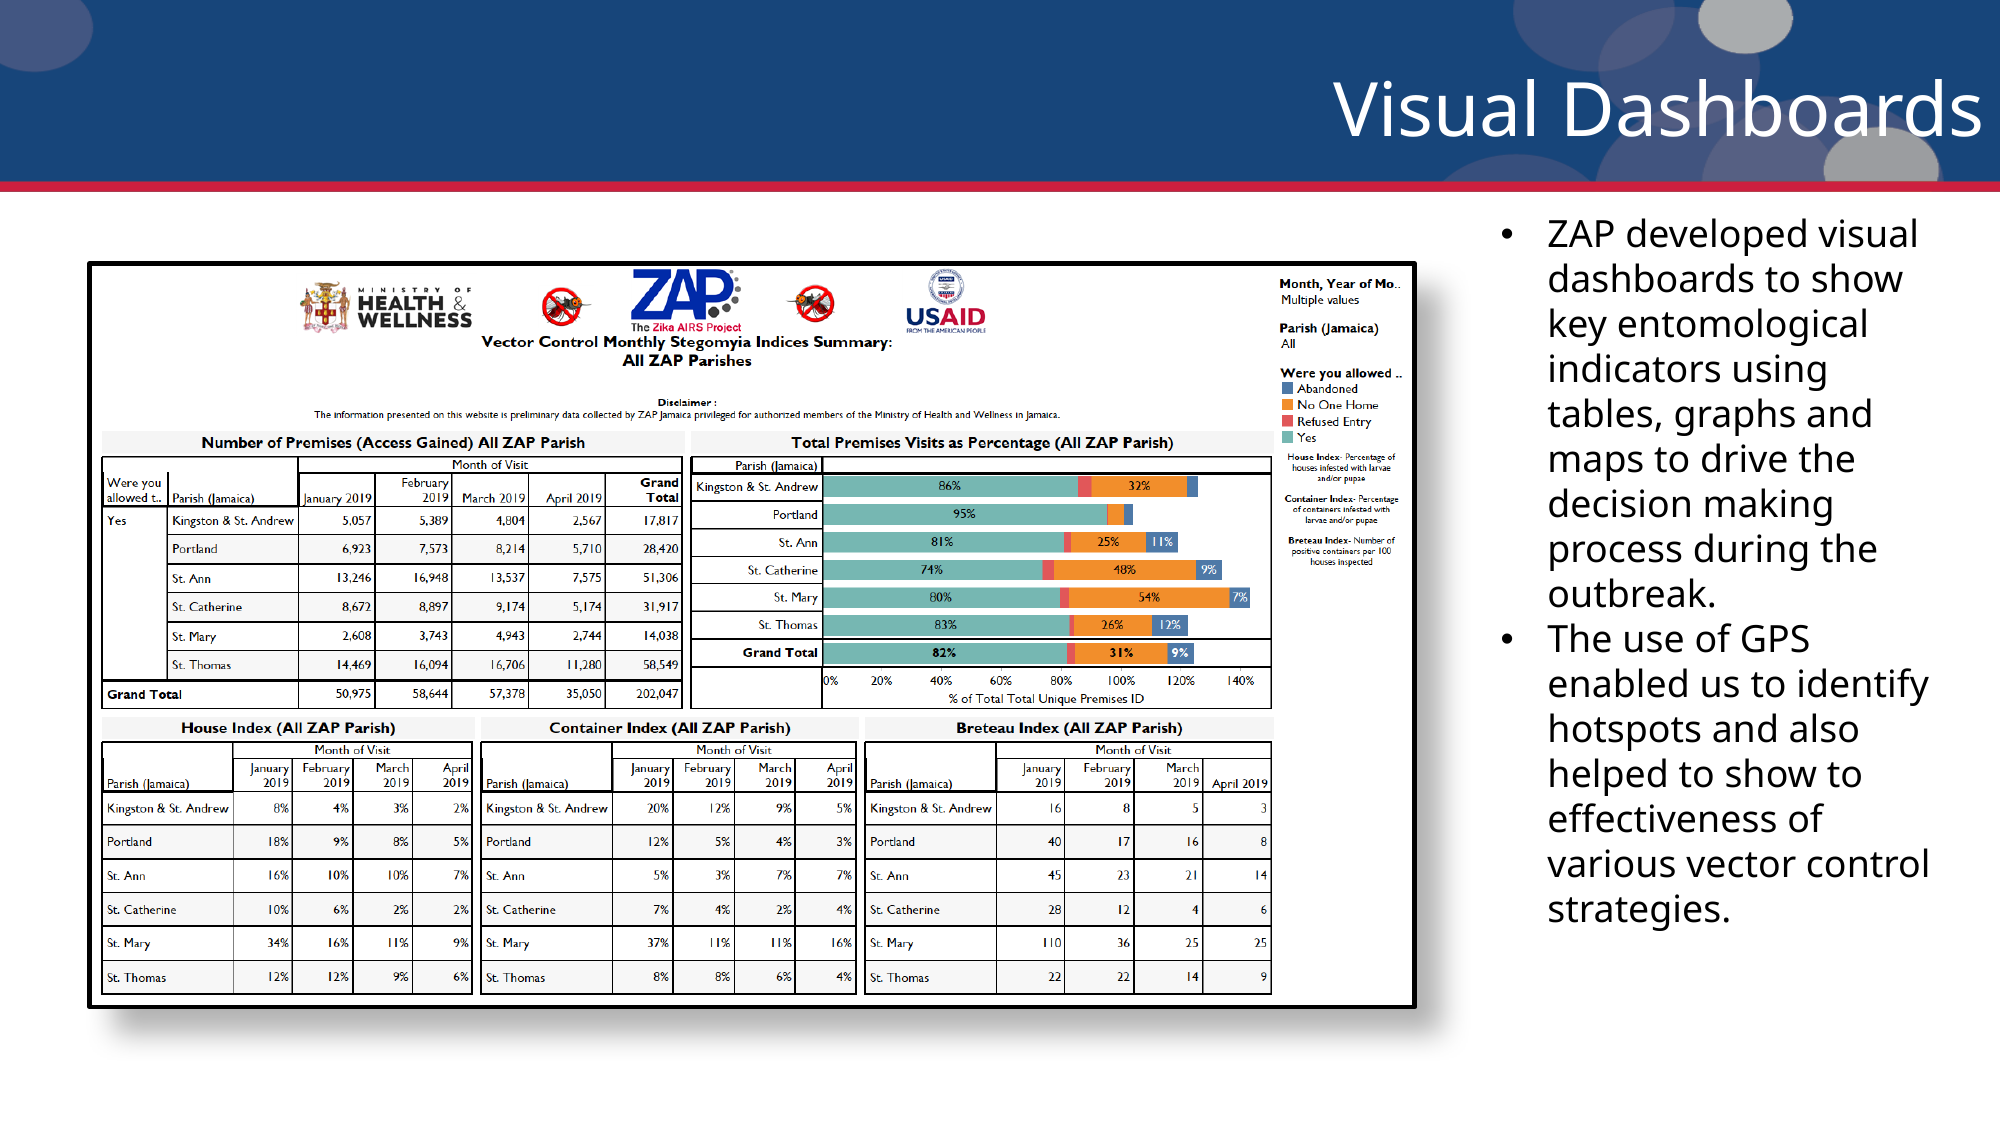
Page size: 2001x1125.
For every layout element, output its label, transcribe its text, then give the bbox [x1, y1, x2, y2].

text_box ZAP developed visual dashboards to show key entomological indicators using tables, graphs and maps to drive the decision making process during the outbreak. The use of GPS enabled us to identify hotspots and also helped to show to effectiveness of various vector control strategies. [1485, 203, 1957, 938]
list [91, 265, 1413, 1005]
title Visual Dashboards [200, 32, 2000, 180]
picture [0, 0, 2000, 192]
